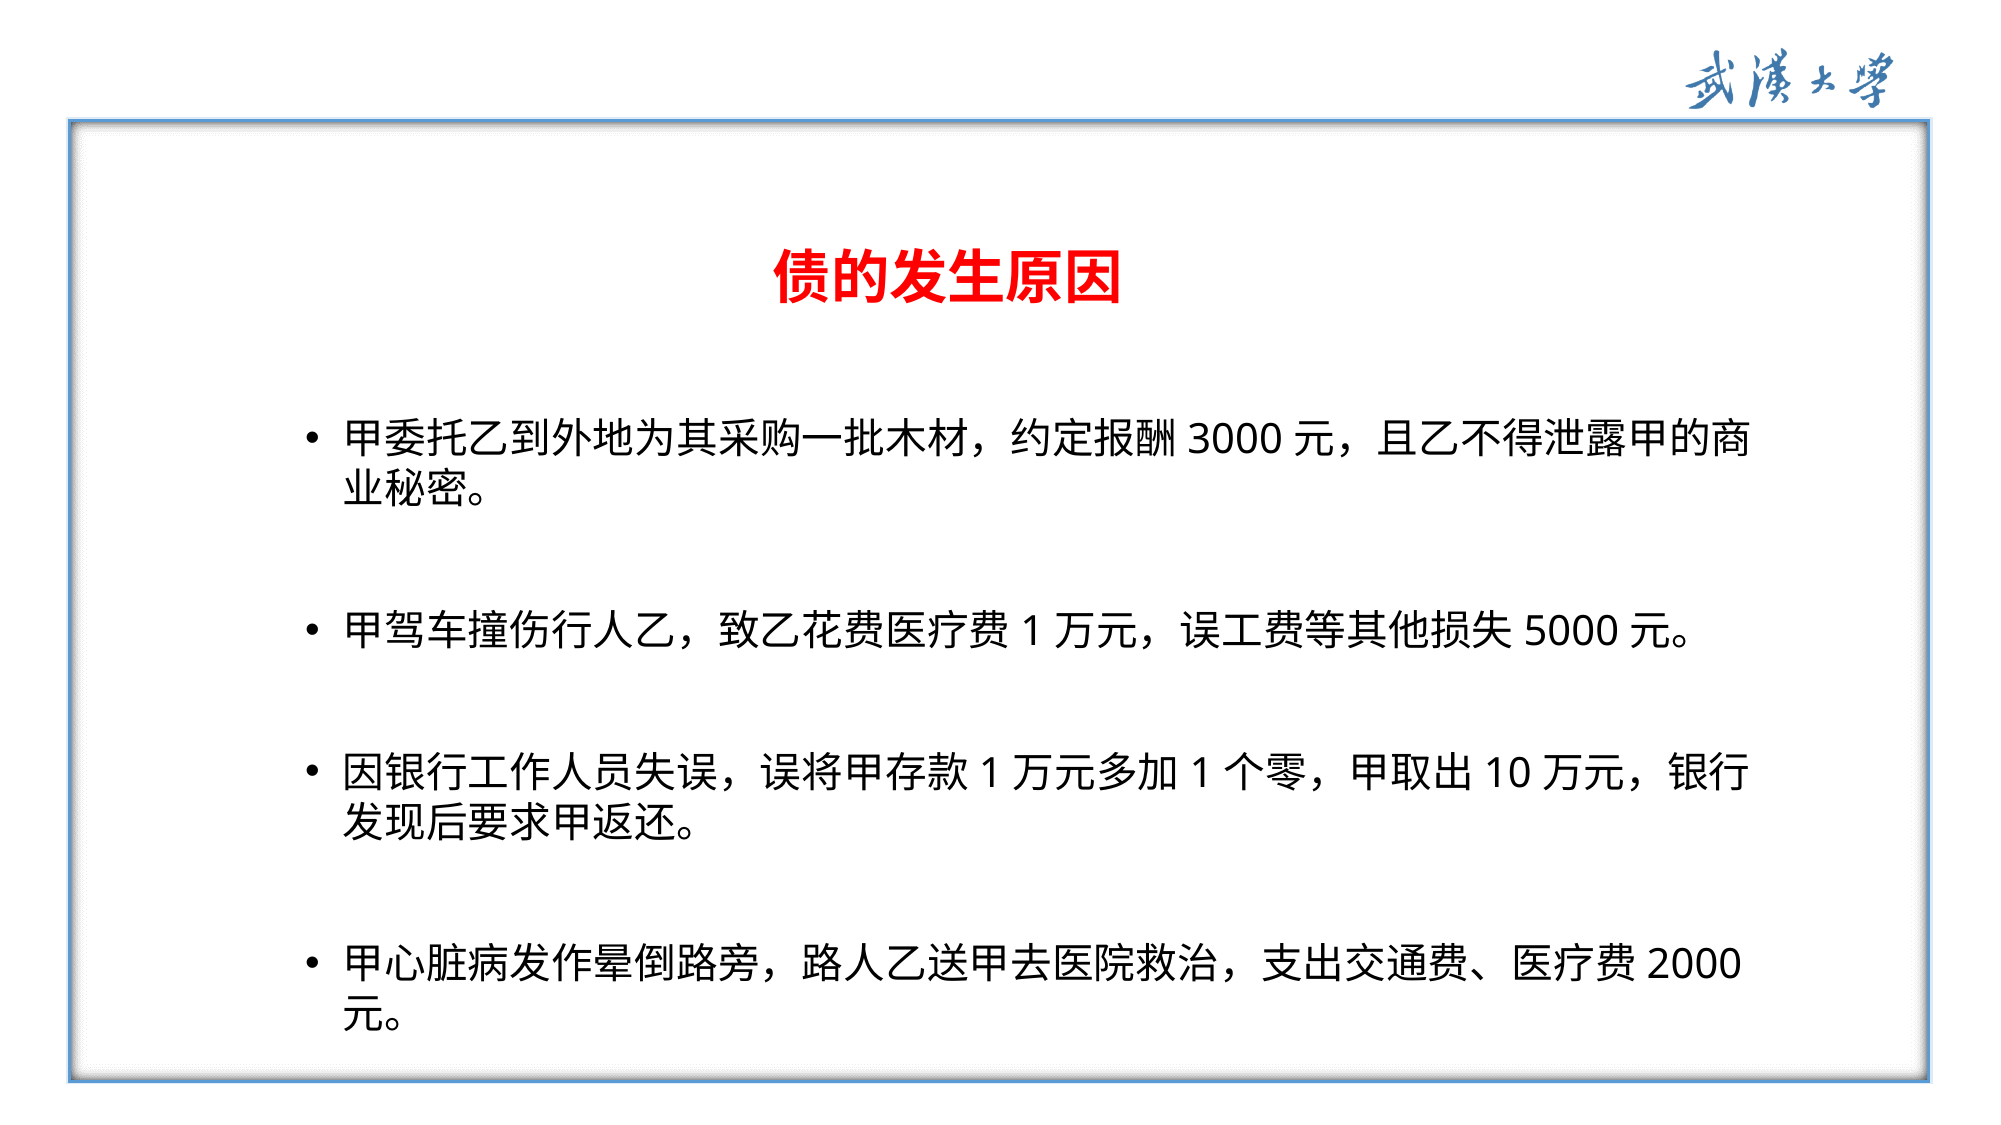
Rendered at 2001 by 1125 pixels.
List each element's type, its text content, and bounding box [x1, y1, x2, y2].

picture [66, 117, 1933, 1084]
text_box 甲委托乙到外地为其采购一批木材，约定报酬3000元，且乙不得泄露甲的商业秘密。 甲驾车撞伤行人乙，致乙花费医疗费1万元，误工费等其他损失5000元。 因银行工作人员失误，误将甲存款1万元多加1个零，甲取出10万元，银行发现后要求甲返还。 甲心脏病发作晕倒路旁，路人乙送甲去医院救治，支出交通费、医疗费2000元。 [290, 404, 1805, 1055]
text_box 债的发生原因 [758, 241, 1259, 341]
